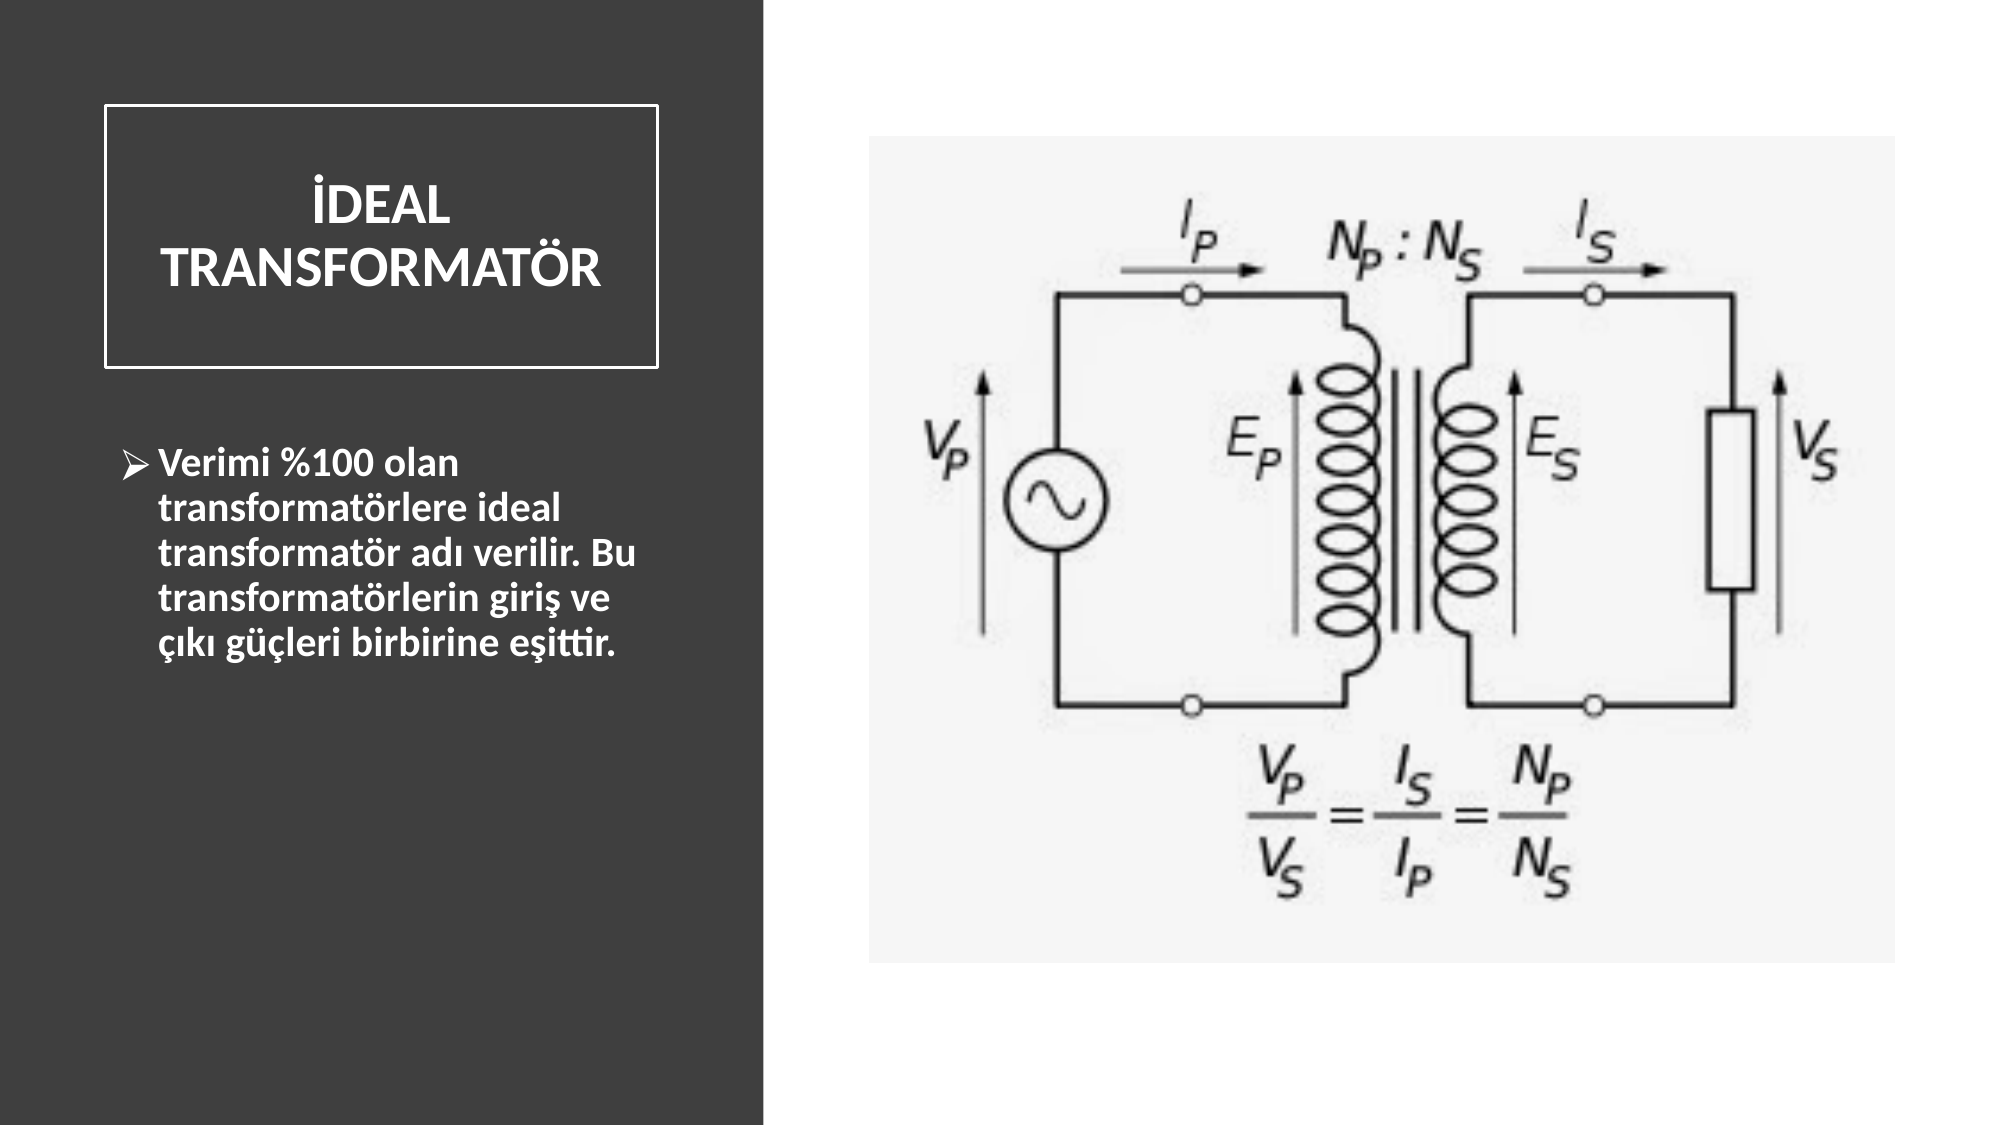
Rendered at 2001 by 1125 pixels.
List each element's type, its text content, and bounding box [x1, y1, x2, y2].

picture [868, 136, 1895, 963]
title İDEAL TRANSFORMATÖR [105, 105, 658, 368]
text_box [0, 0, 764, 1125]
list Verimi %100 olan transformatörlere ideal transformatör adı verilir. Bu transformatörlerin giriş ve çıkı güçleri birbirine eşittir. [105, 432, 658, 994]
